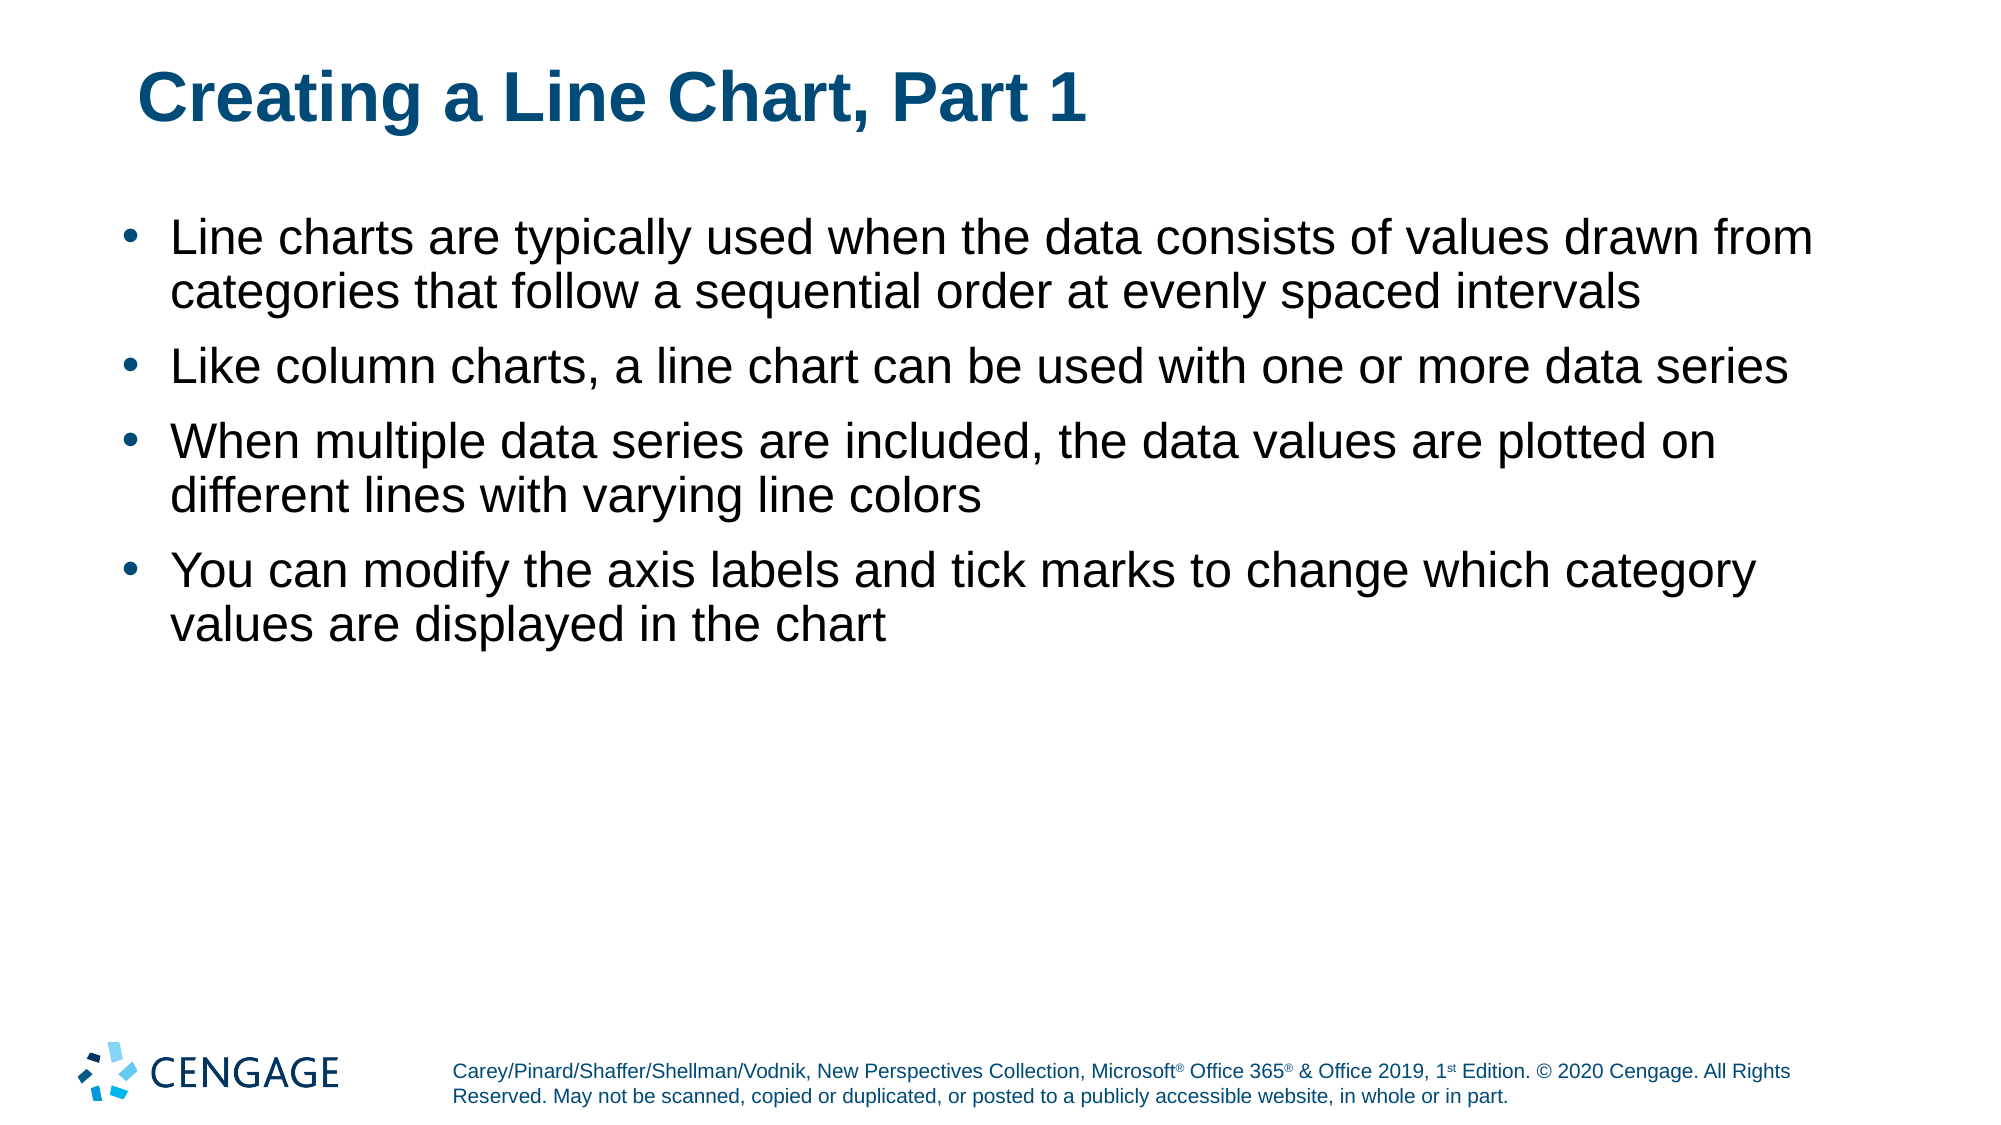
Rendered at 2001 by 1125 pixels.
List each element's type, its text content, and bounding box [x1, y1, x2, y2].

picture [78, 1042, 338, 1101]
title Creating a Line Chart, Part 1 [137, 59, 1863, 171]
list Line charts are typically used when the data consists of values drawn from categories that follow a sequential order at evenly spaced intervals Like column charts, a line chart can be used with one or more data series When multiple data series are included, the data values are plotted on different lines with varying line colors You can modify the axis labels and tick marks to change which category values are displayed in the chart [121, 211, 1880, 933]
